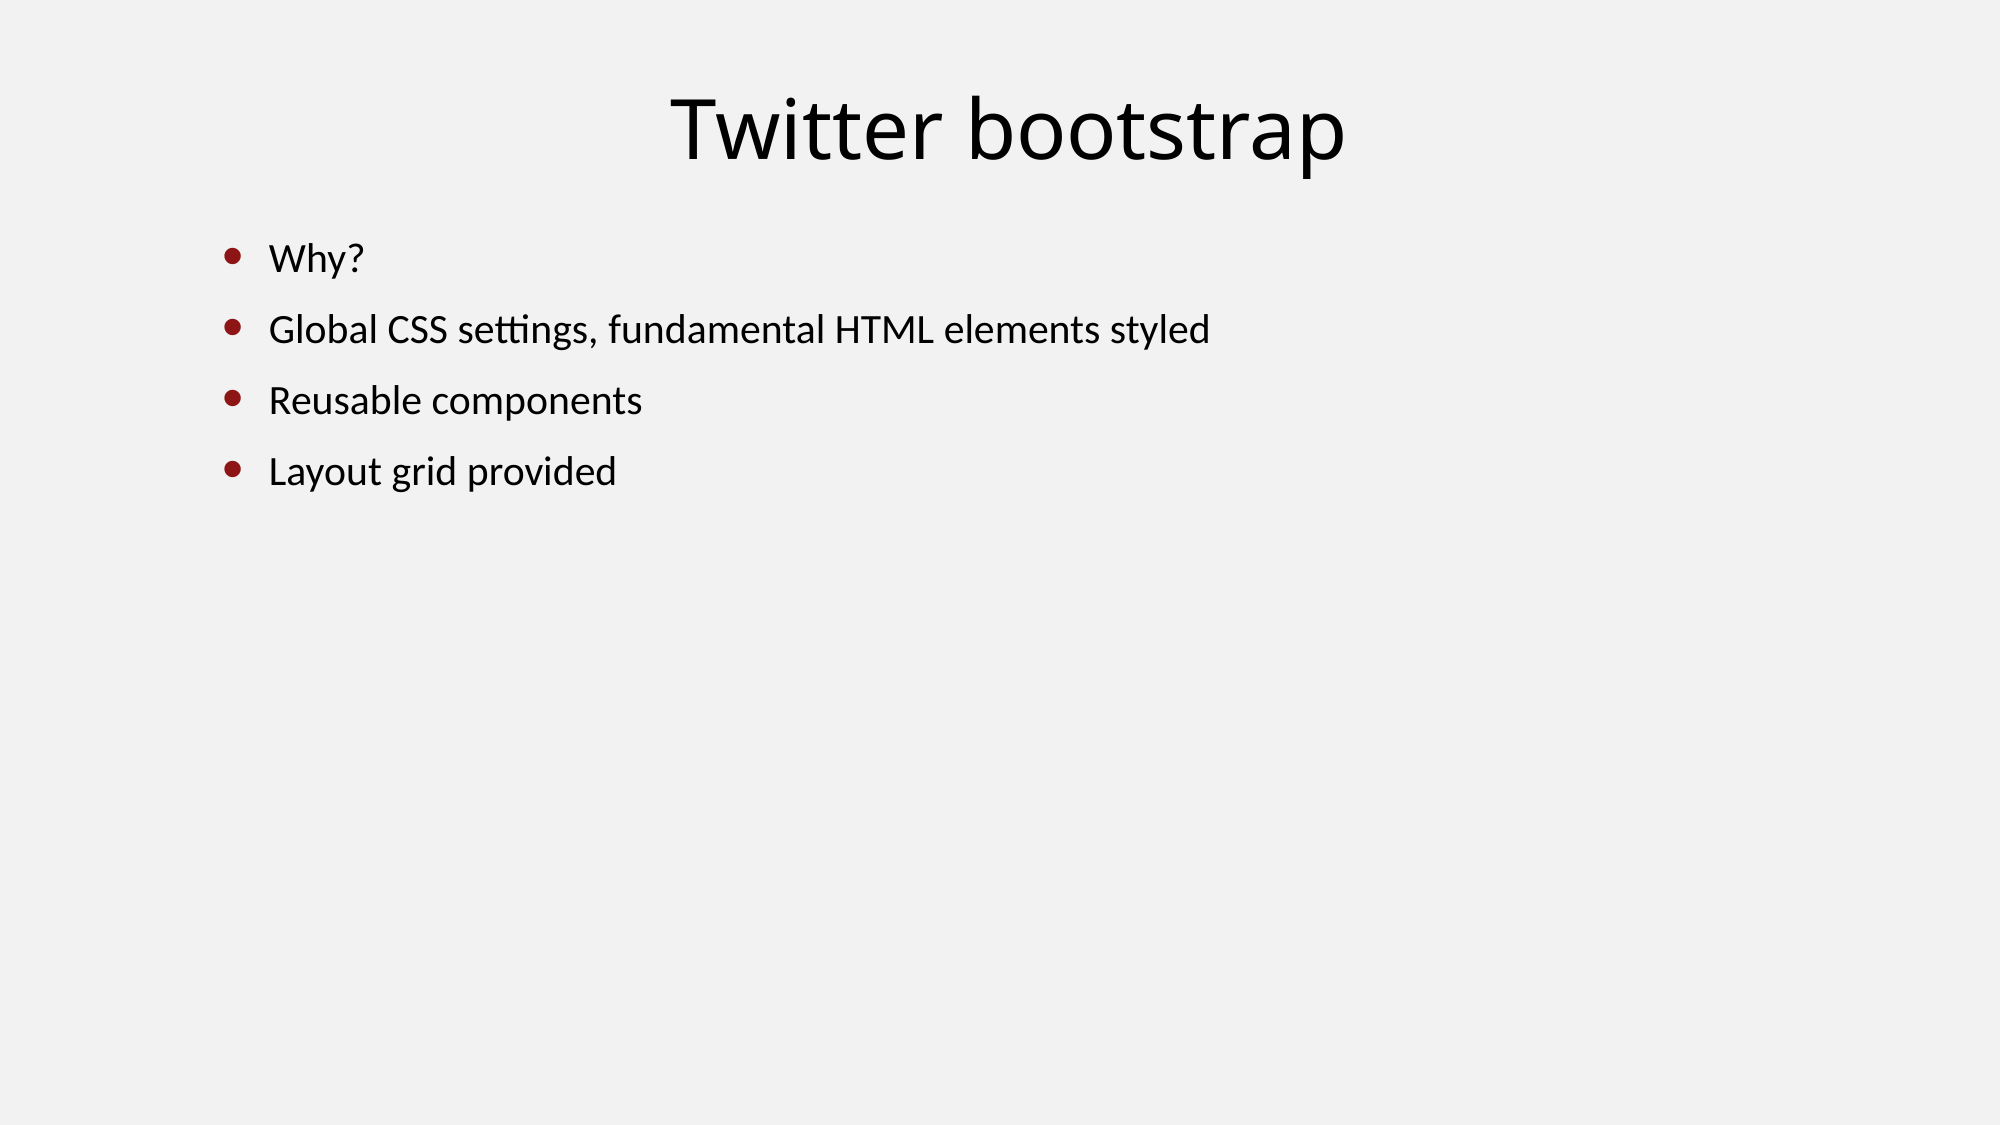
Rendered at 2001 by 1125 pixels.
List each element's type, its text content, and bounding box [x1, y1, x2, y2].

list Why? Global CSS settings, fundamental HTML elements styled Reusable components Layout grid provided [131, 223, 1887, 963]
title Twitter bootstrap [131, 47, 1887, 206]
